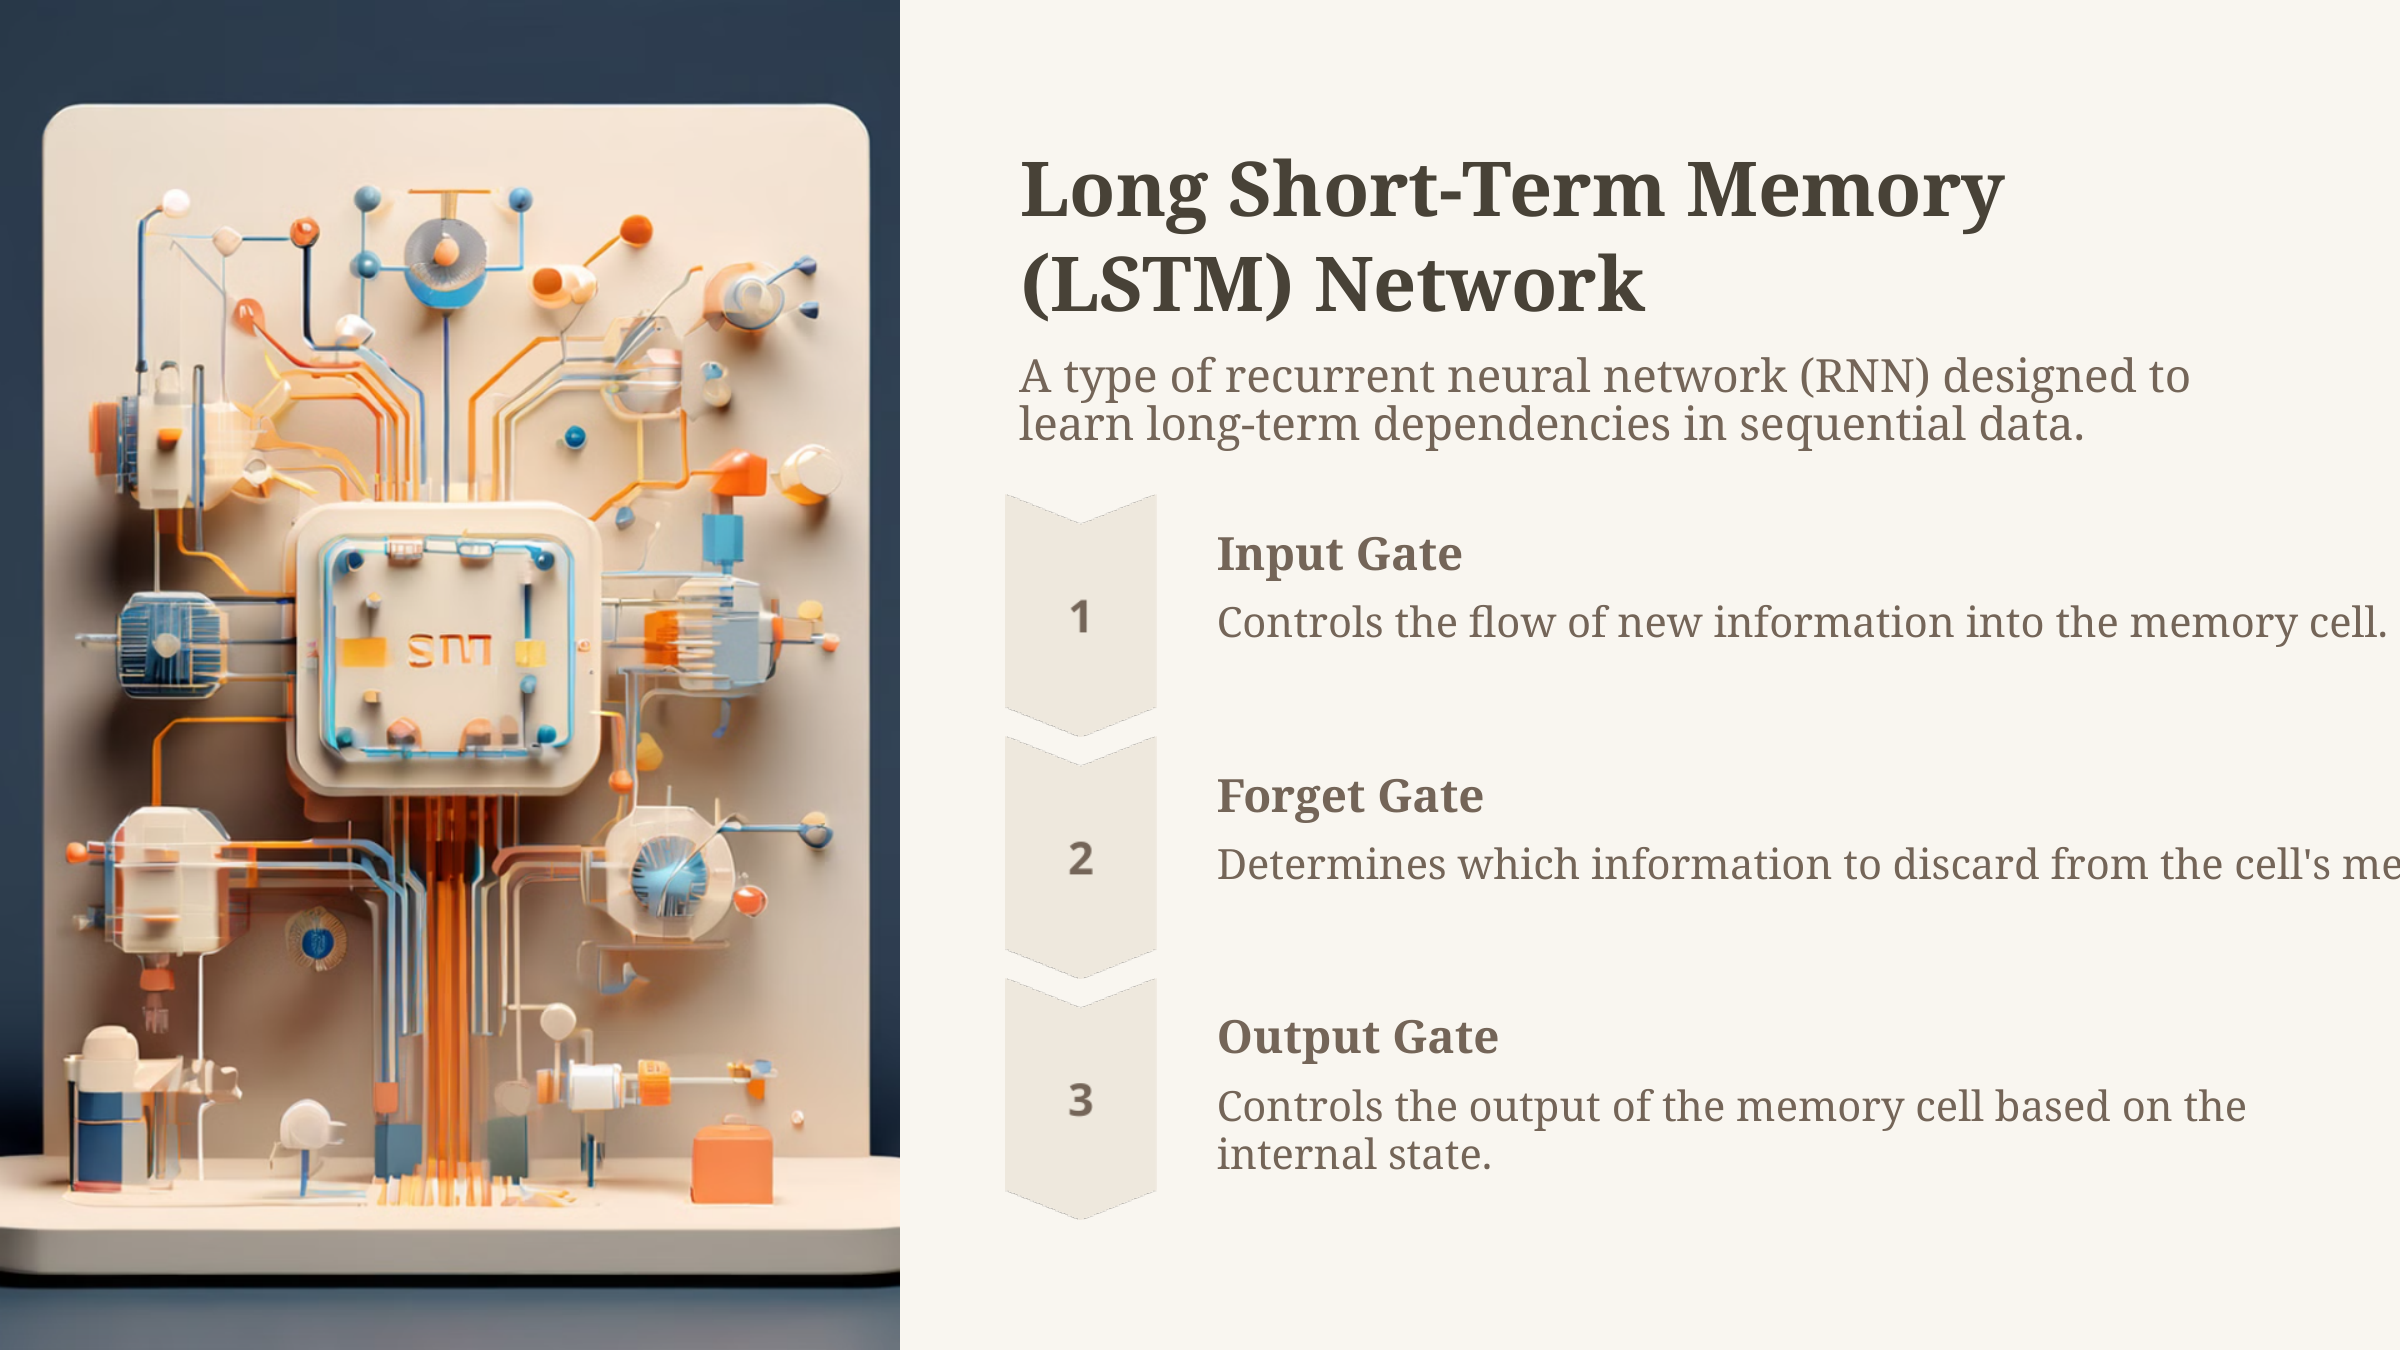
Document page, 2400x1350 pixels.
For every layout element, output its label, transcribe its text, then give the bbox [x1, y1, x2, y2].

text_box Controls the output of the memory cell based on the internal state. [1202, 1073, 2295, 1229]
text_box Output Gate [1202, 1008, 1580, 1056]
text_box Input Gate [1202, 525, 1580, 573]
text_box A type of recurrent neural network (RNN) designed to learn long-term dependencies in sequential data. [1004, 345, 2293, 443]
text_box Controls the flow of new information into the memory cell. [1202, 590, 2295, 639]
picture [1005, 494, 1157, 1220]
text_box Determines which information to discard from the cell's memory. [1202, 832, 2295, 881]
text_box Forget Gate [1202, 766, 1580, 814]
text_box [900, 0, 2400, 1350]
picture [0, 0, 900, 1350]
text_box Long Short-Term Memory (LSTM) Network [1005, 130, 2295, 319]
